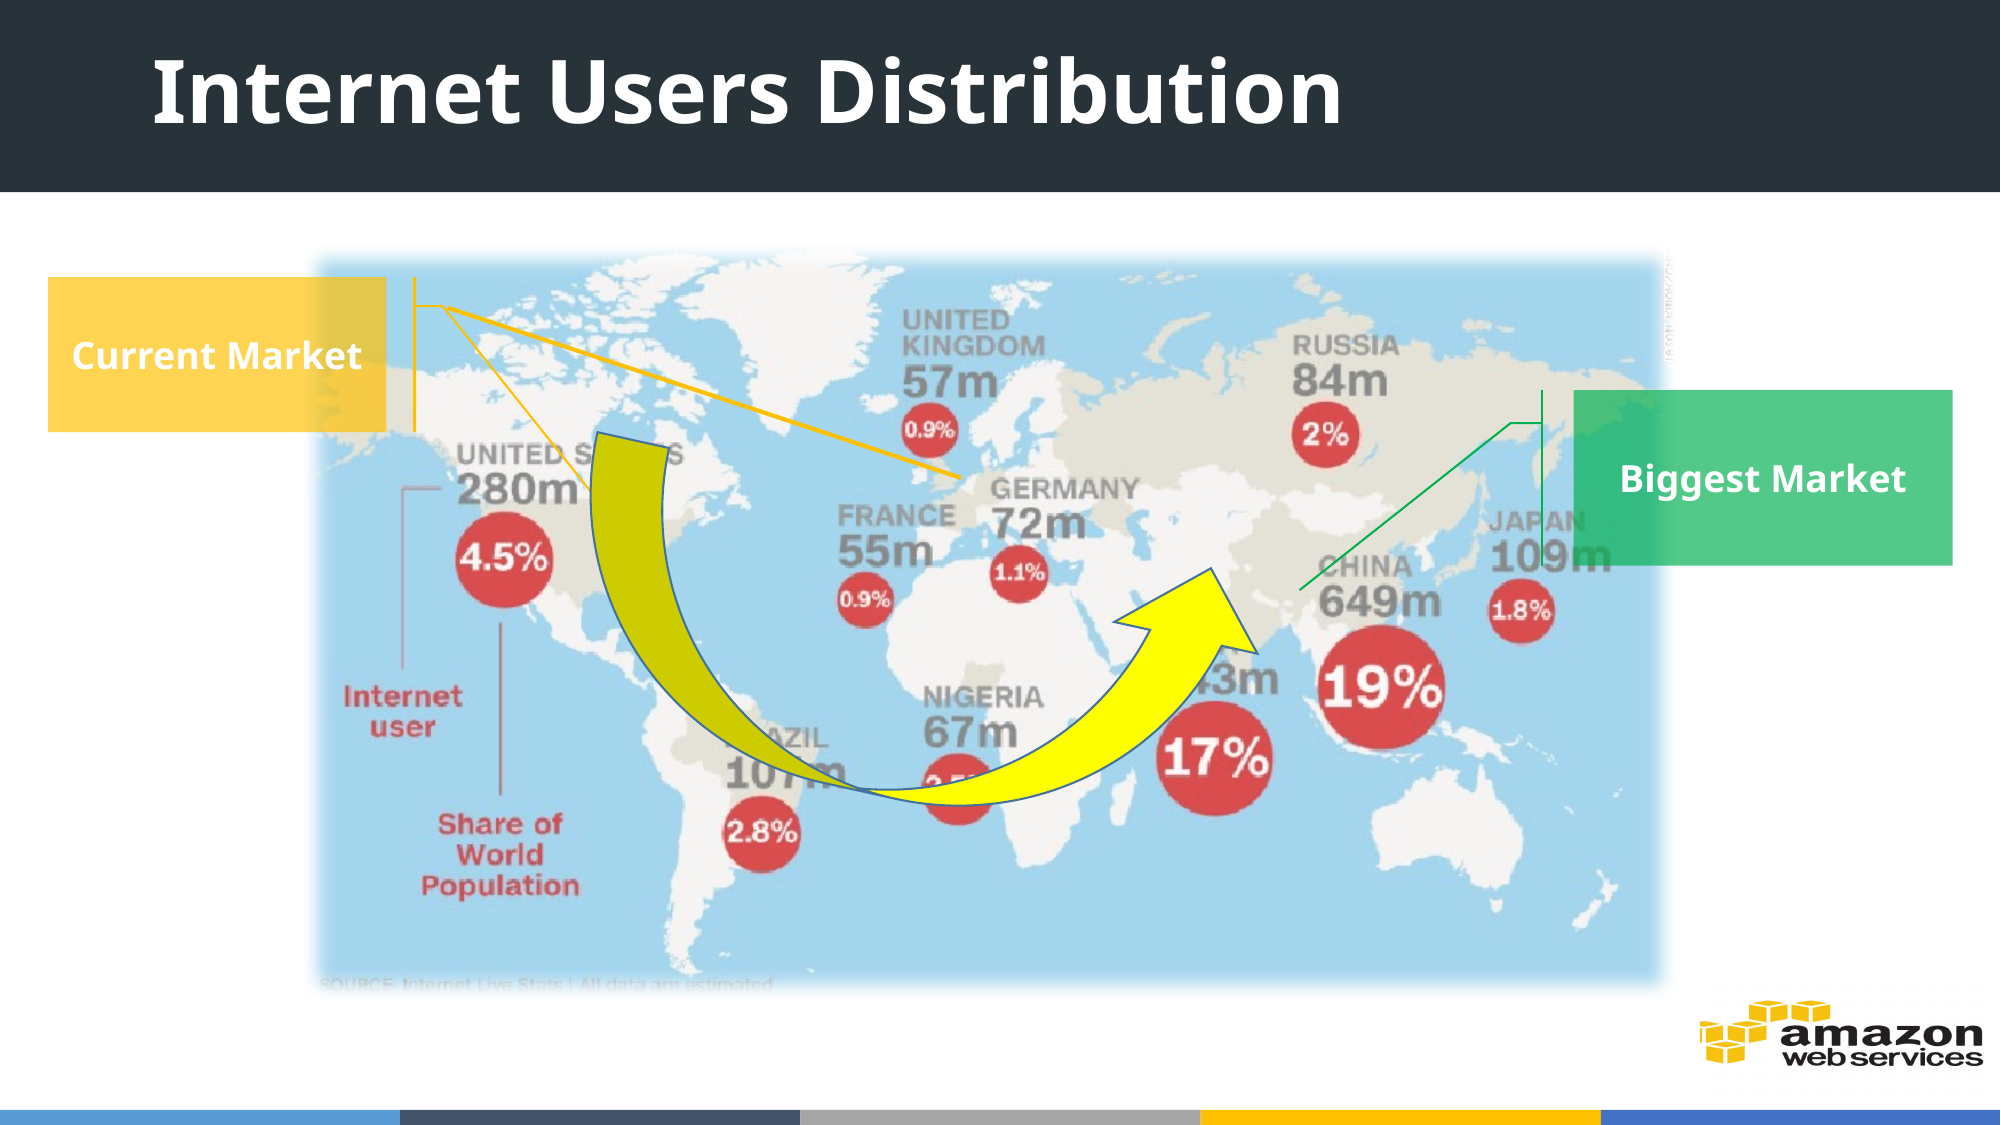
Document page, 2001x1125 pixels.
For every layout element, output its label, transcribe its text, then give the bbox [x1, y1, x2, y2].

title Internet Users Distribution [137, 40, 1863, 151]
text_box Biggest Market [1679, 390, 1953, 566]
text_box Current Market [48, 277, 301, 432]
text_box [447, 307, 961, 478]
picture [1698, 981, 1984, 1099]
picture [301, 243, 1679, 1002]
